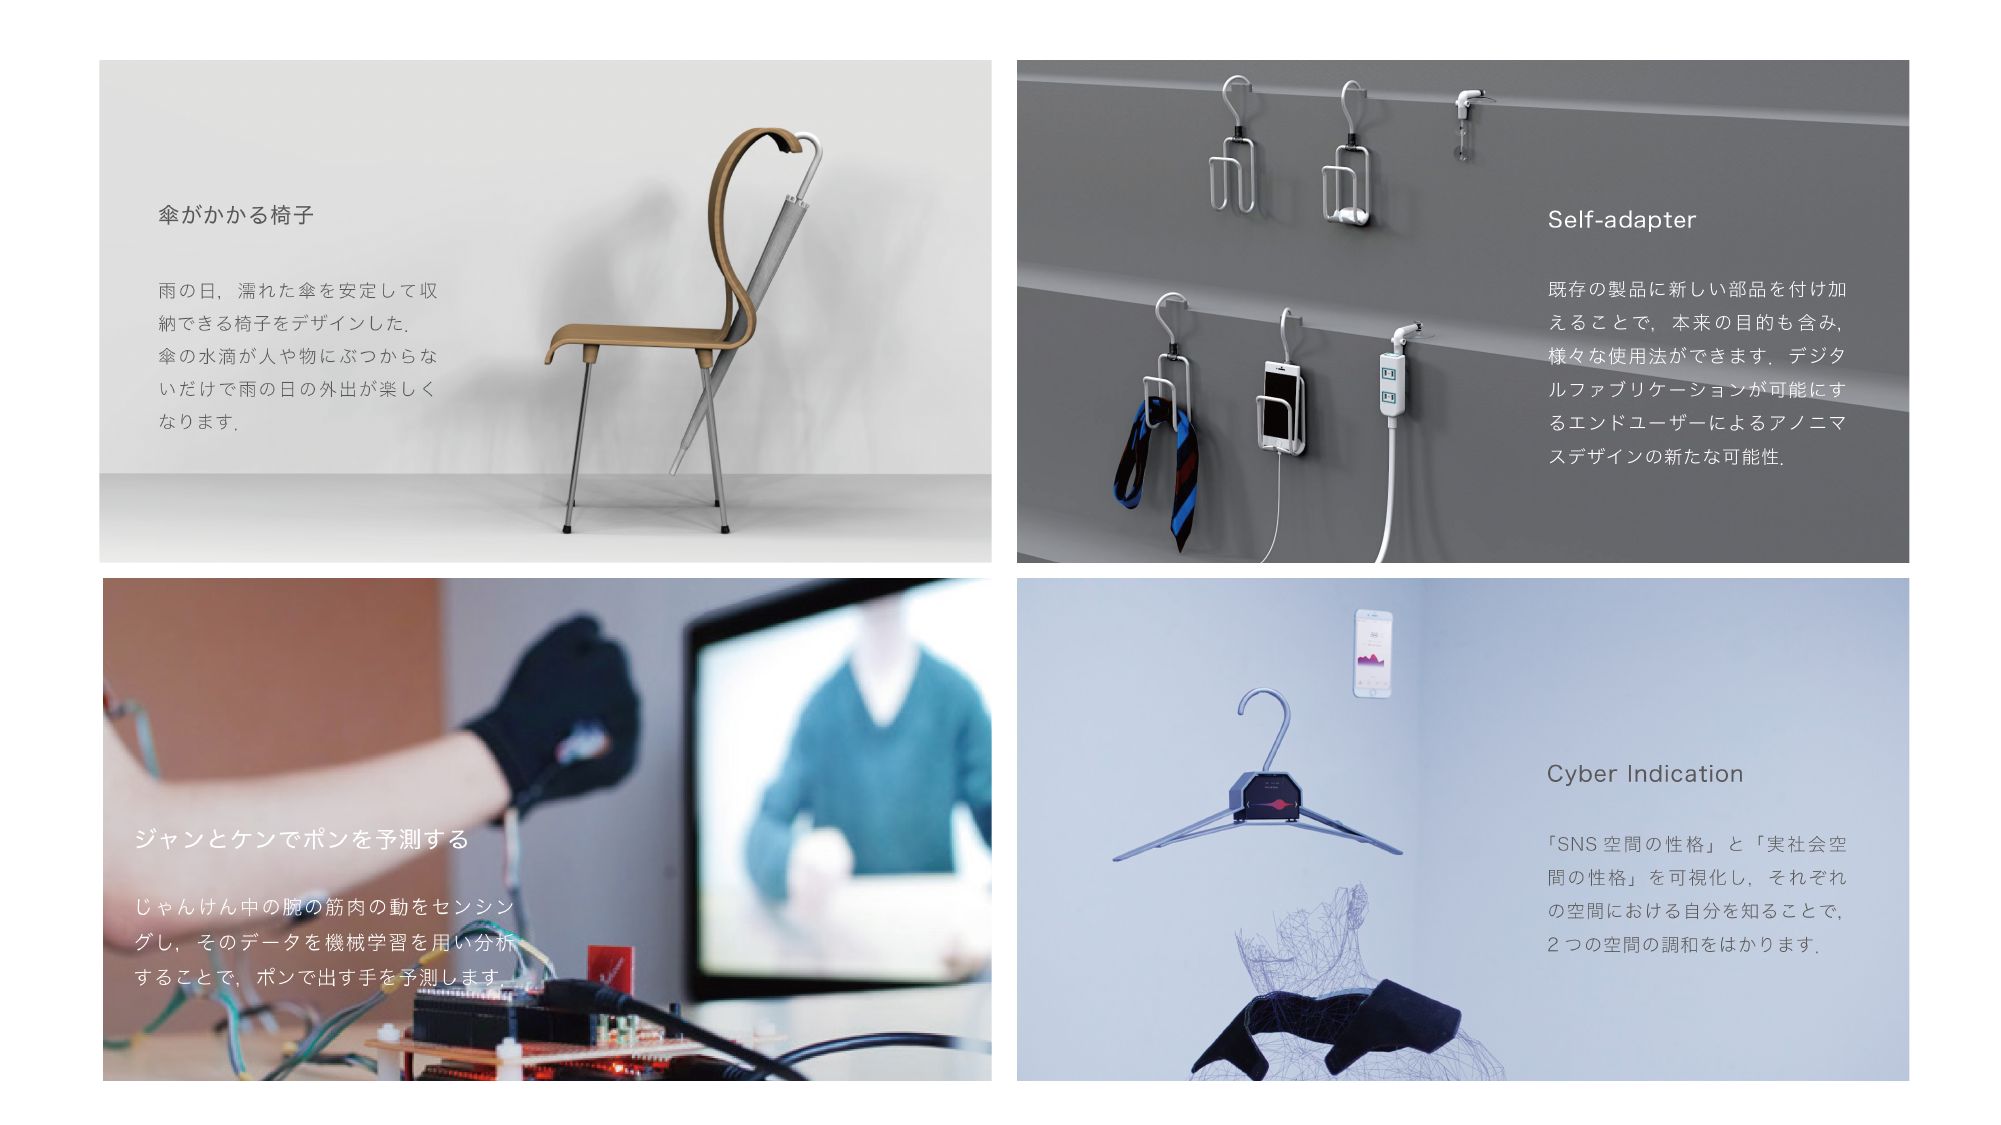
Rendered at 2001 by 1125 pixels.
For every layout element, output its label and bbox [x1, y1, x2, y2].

picture [99, 60, 992, 563]
picture [99, 578, 992, 1081]
picture [1017, 578, 1910, 1081]
picture [1017, 60, 1910, 563]
